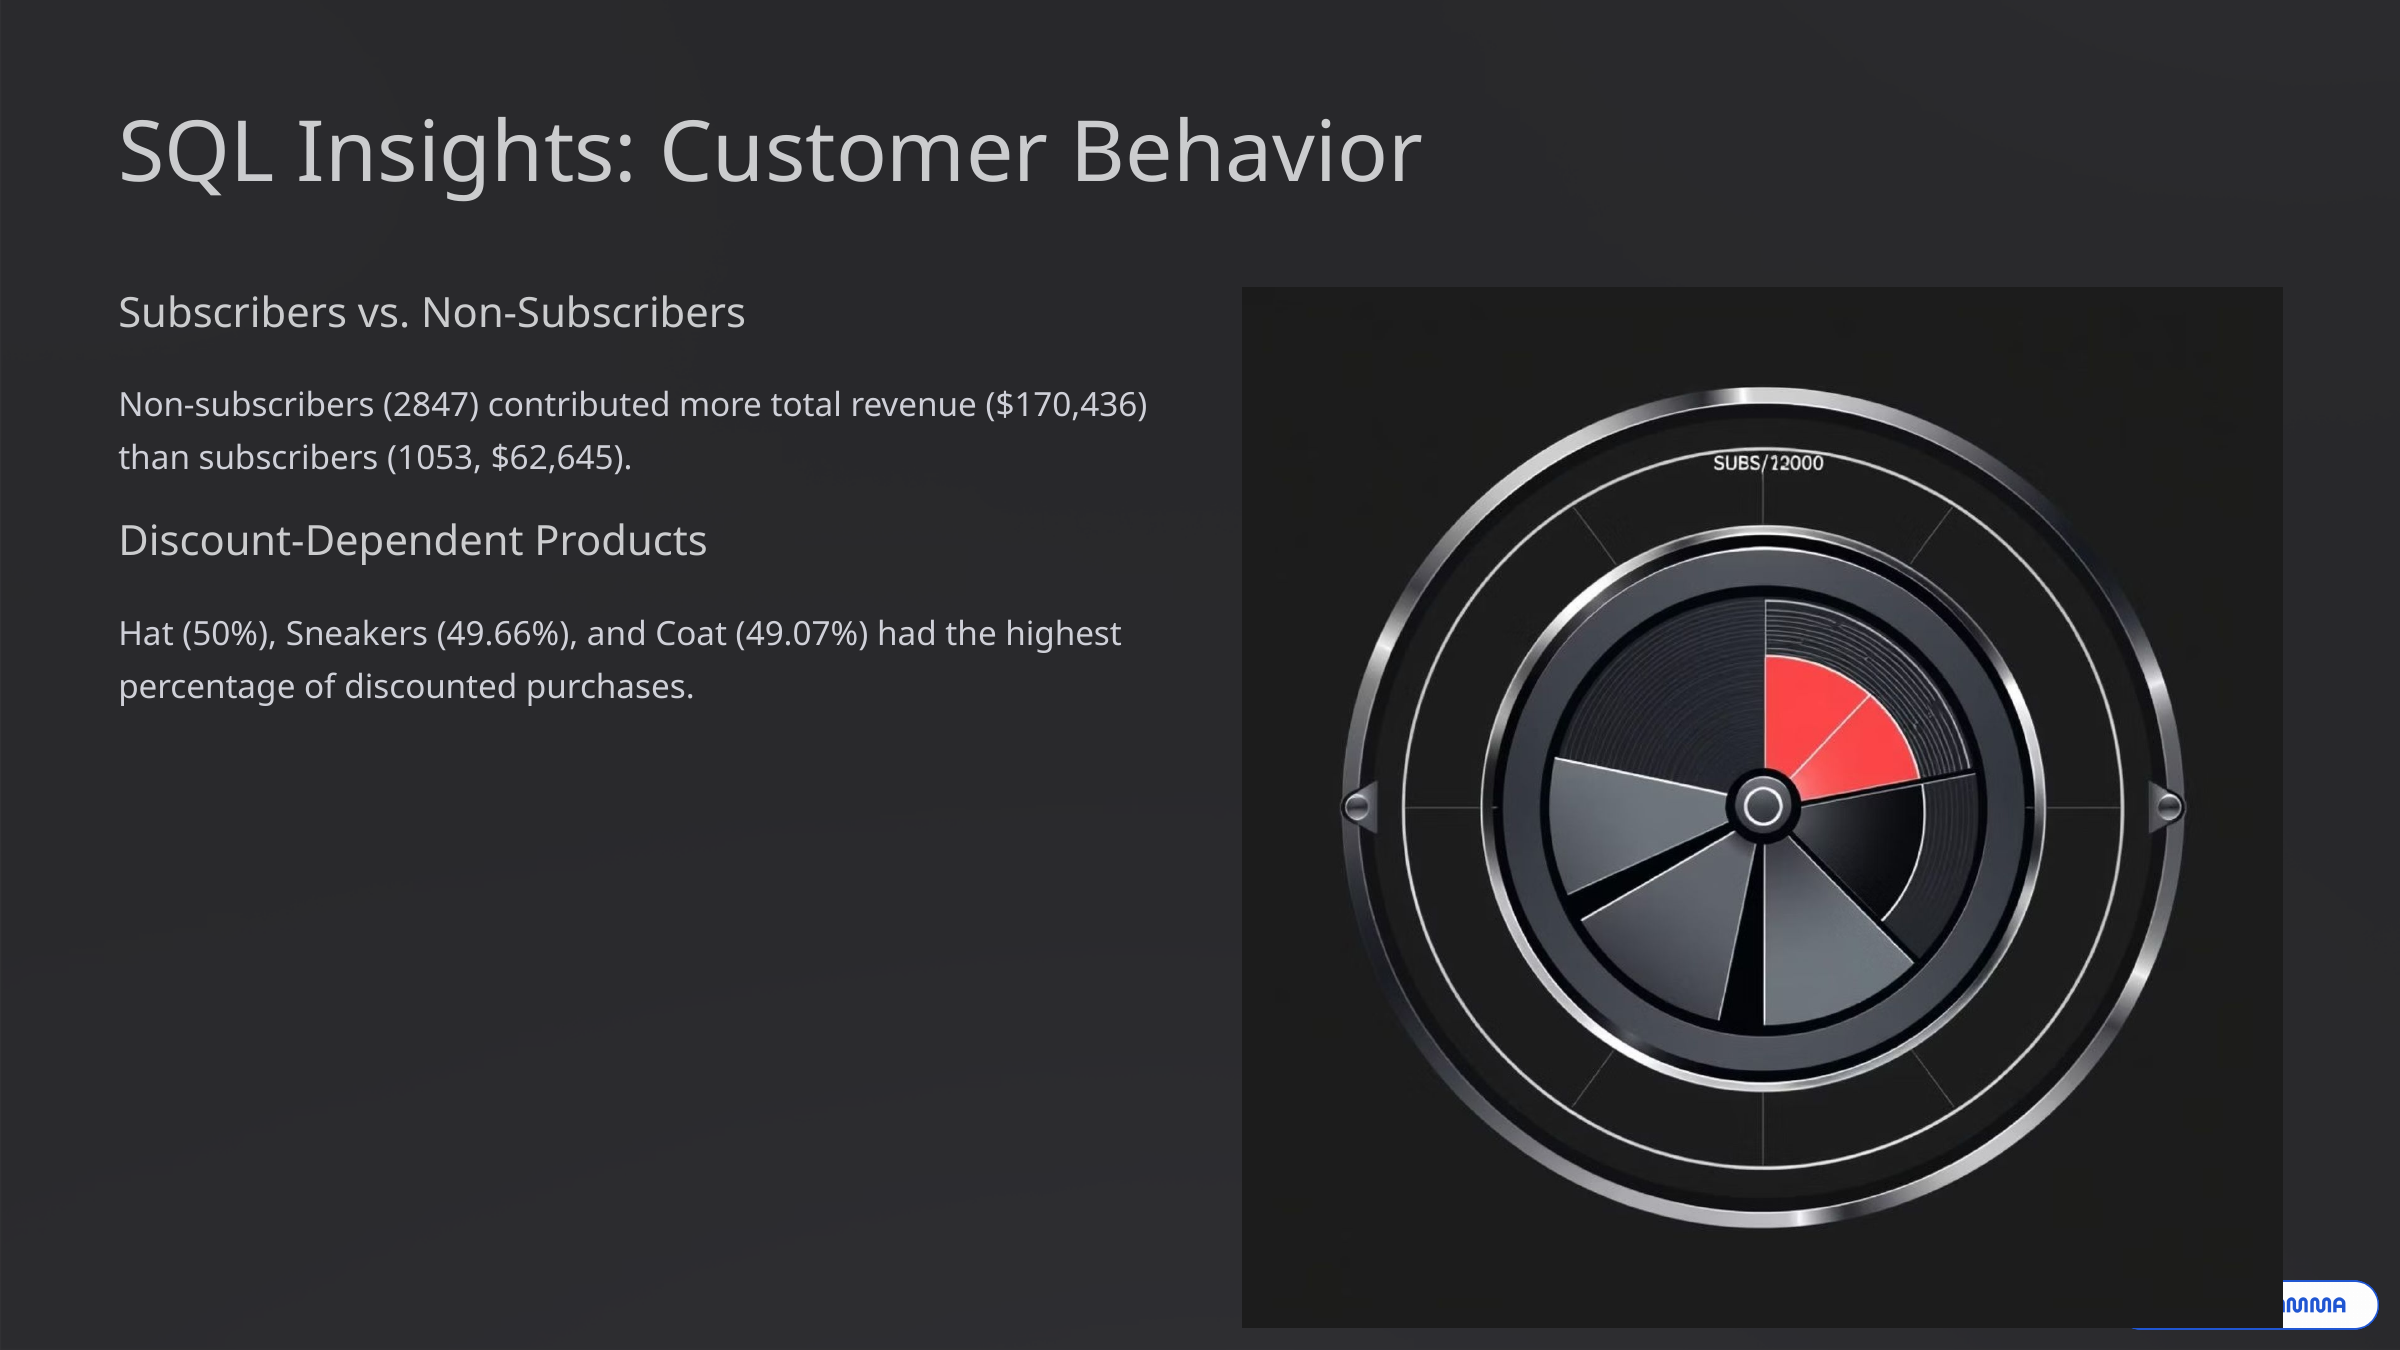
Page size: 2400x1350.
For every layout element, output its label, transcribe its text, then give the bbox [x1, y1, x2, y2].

picture [1242, 287, 2389, 1339]
text_box SQL Insights: Customer Behavior [118, 92, 1424, 199]
text_box Subscribers vs. Non-Subscribers [118, 283, 765, 337]
text_box Hat (50%), Sneakers (49.66%), and Coat (49.07%) had the highest percentage of discounted purchases. [118, 598, 1159, 707]
text_box Non-subscribers (2847) contributed more total revenue ($170,436) than subscribers (1053, $62,645). [118, 369, 1159, 479]
text_box Discount-Dependent Products [118, 511, 733, 565]
